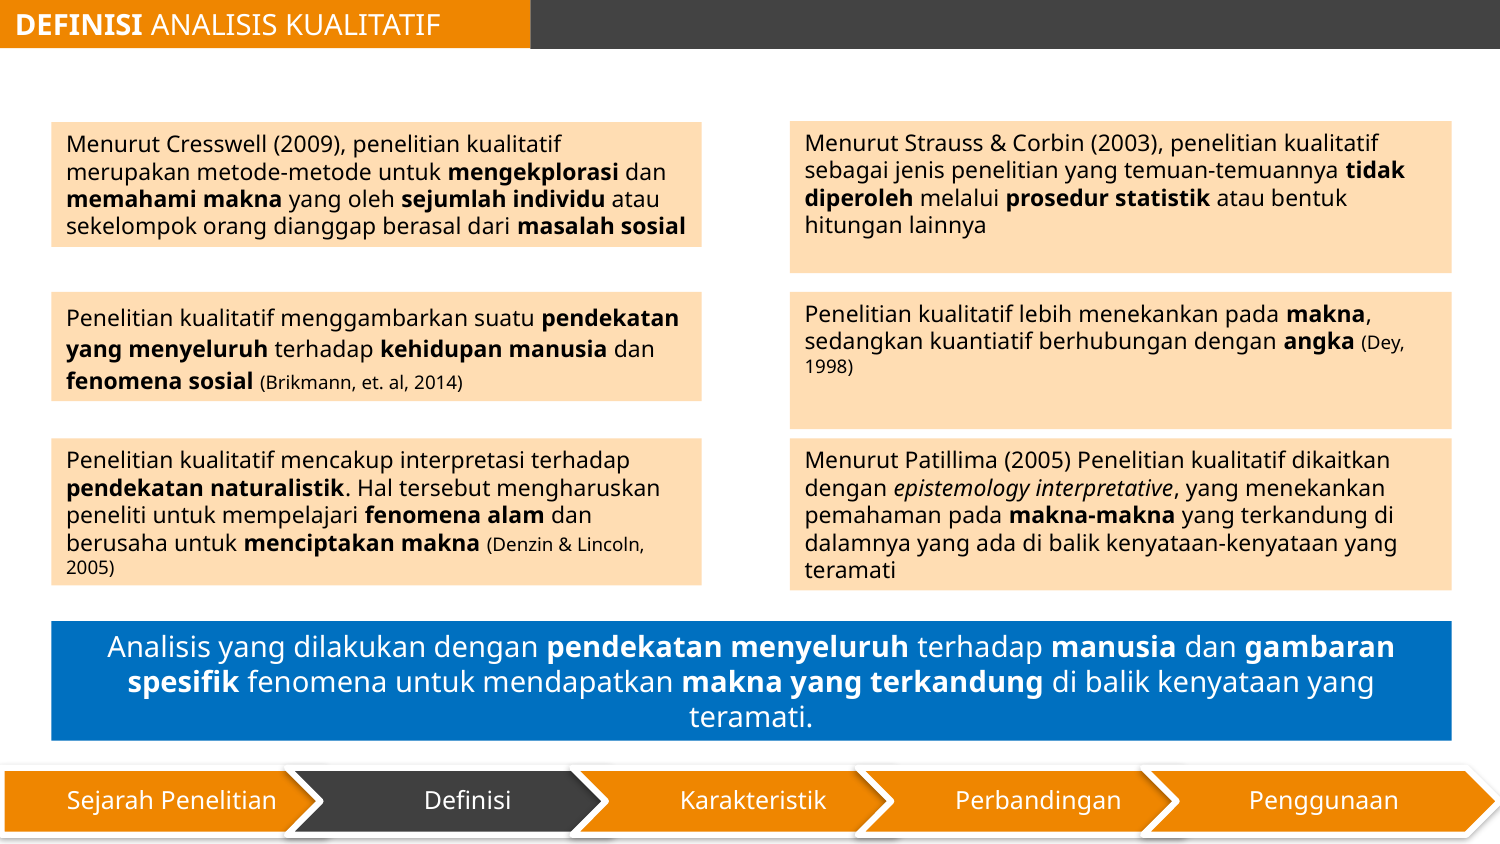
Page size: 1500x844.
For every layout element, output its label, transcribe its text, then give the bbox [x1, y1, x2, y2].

text_box [528, 0, 1500, 51]
text_box Menurut Patillima (2005) Penelitian kualitatif dikaitkan dengan epistemology interpretative, yang menekankan pemahaman pada makna-makna yang terkandung di dalamnya yang ada di balik kenyataan-kenyataan yang teramati [789, 438, 1452, 591]
text_box Penelitian kualitatif mencakup interpretasi terhadap pendekatan naturalistik. Hal tersebut mengharuskan peneliti untuk mempelajari fenomena alam dan berusaha untuk menciptakan makna (Denzin & Lincoln, 2005) [51, 438, 702, 586]
text_box Penelitian kualitatif menggambarkan suatu pendekatan yang menyeluruh terhadap kehidupan manusia dan fenomena sosial (Brikmann, et. al, 2014) [51, 291, 702, 402]
text_box Penelitian kualitatif lebih menekankan pada makna, sedangkan kuantiatif berhubungan dengan angka (Dey, 1998) [789, 291, 1452, 430]
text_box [0, 767, 1500, 836]
text_box Menurut Cresswell (2009), penelitian kualitatif merupakan metode-metode untuk mengekplorasi dan memahami makna yang oleh sejumlah individu atau sekelompok orang dianggap berasal dari masalah sosial [51, 122, 702, 247]
text_box Analisis yang dilakukan dengan pendekatan menyeluruh terhadap manusia dan gambaran spesifik fenomena untuk mendapatkan makna yang terkandung di balik kenyataan yang teramati. [51, 621, 1452, 741]
text_box Menurut Strauss & Corbin (2003), penelitian kualitatif sebagai jenis penelitian yang temuan-temuannya tidak diperoleh melalui prosedur statistik atau bentuk hitungan lainnya [789, 121, 1452, 274]
text_box DEFINISI ANALISIS KUALITATIF [0, 0, 528, 49]
